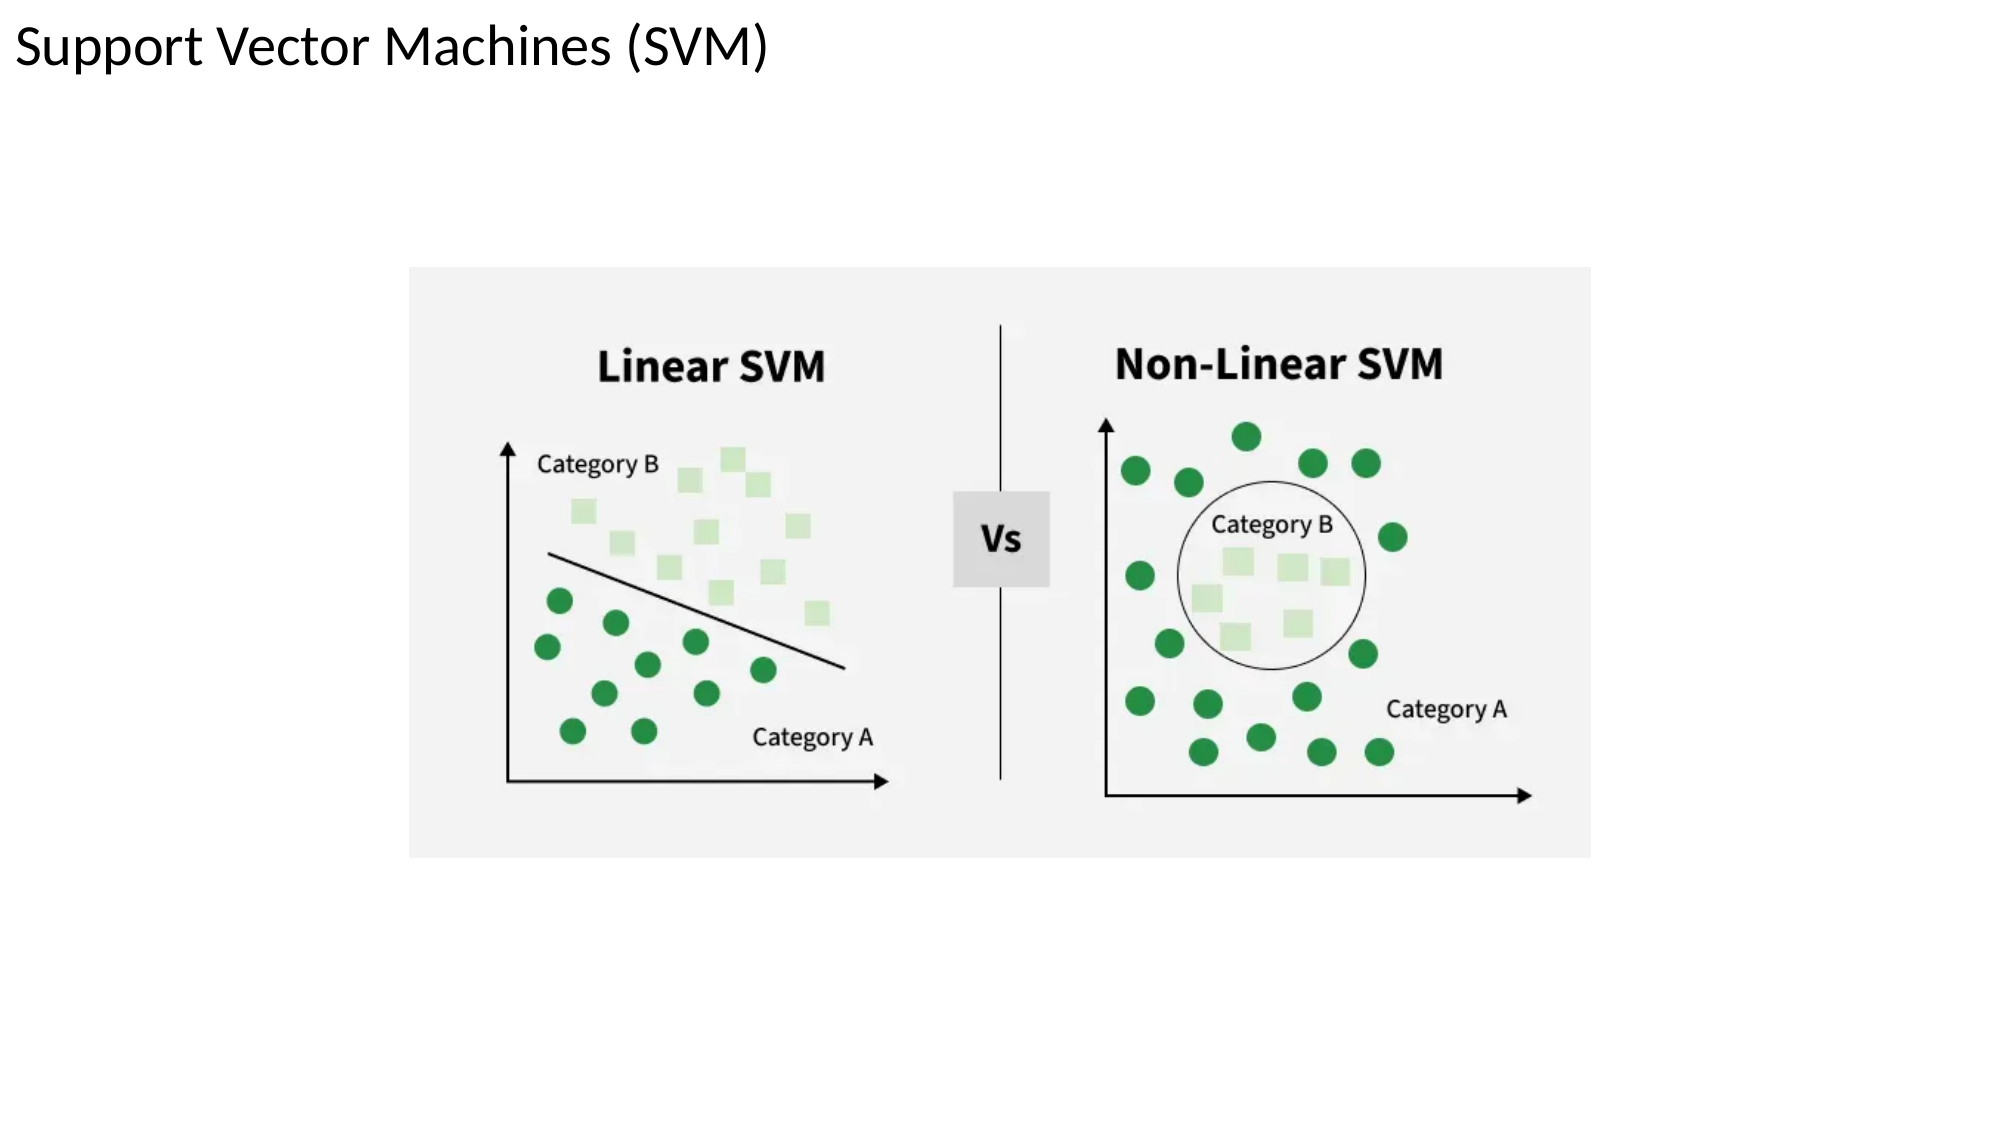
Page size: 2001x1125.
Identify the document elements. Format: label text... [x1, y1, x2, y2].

picture [409, 266, 1591, 858]
text_box Support Vector Machines (SVM) [0, 0, 2000, 86]
